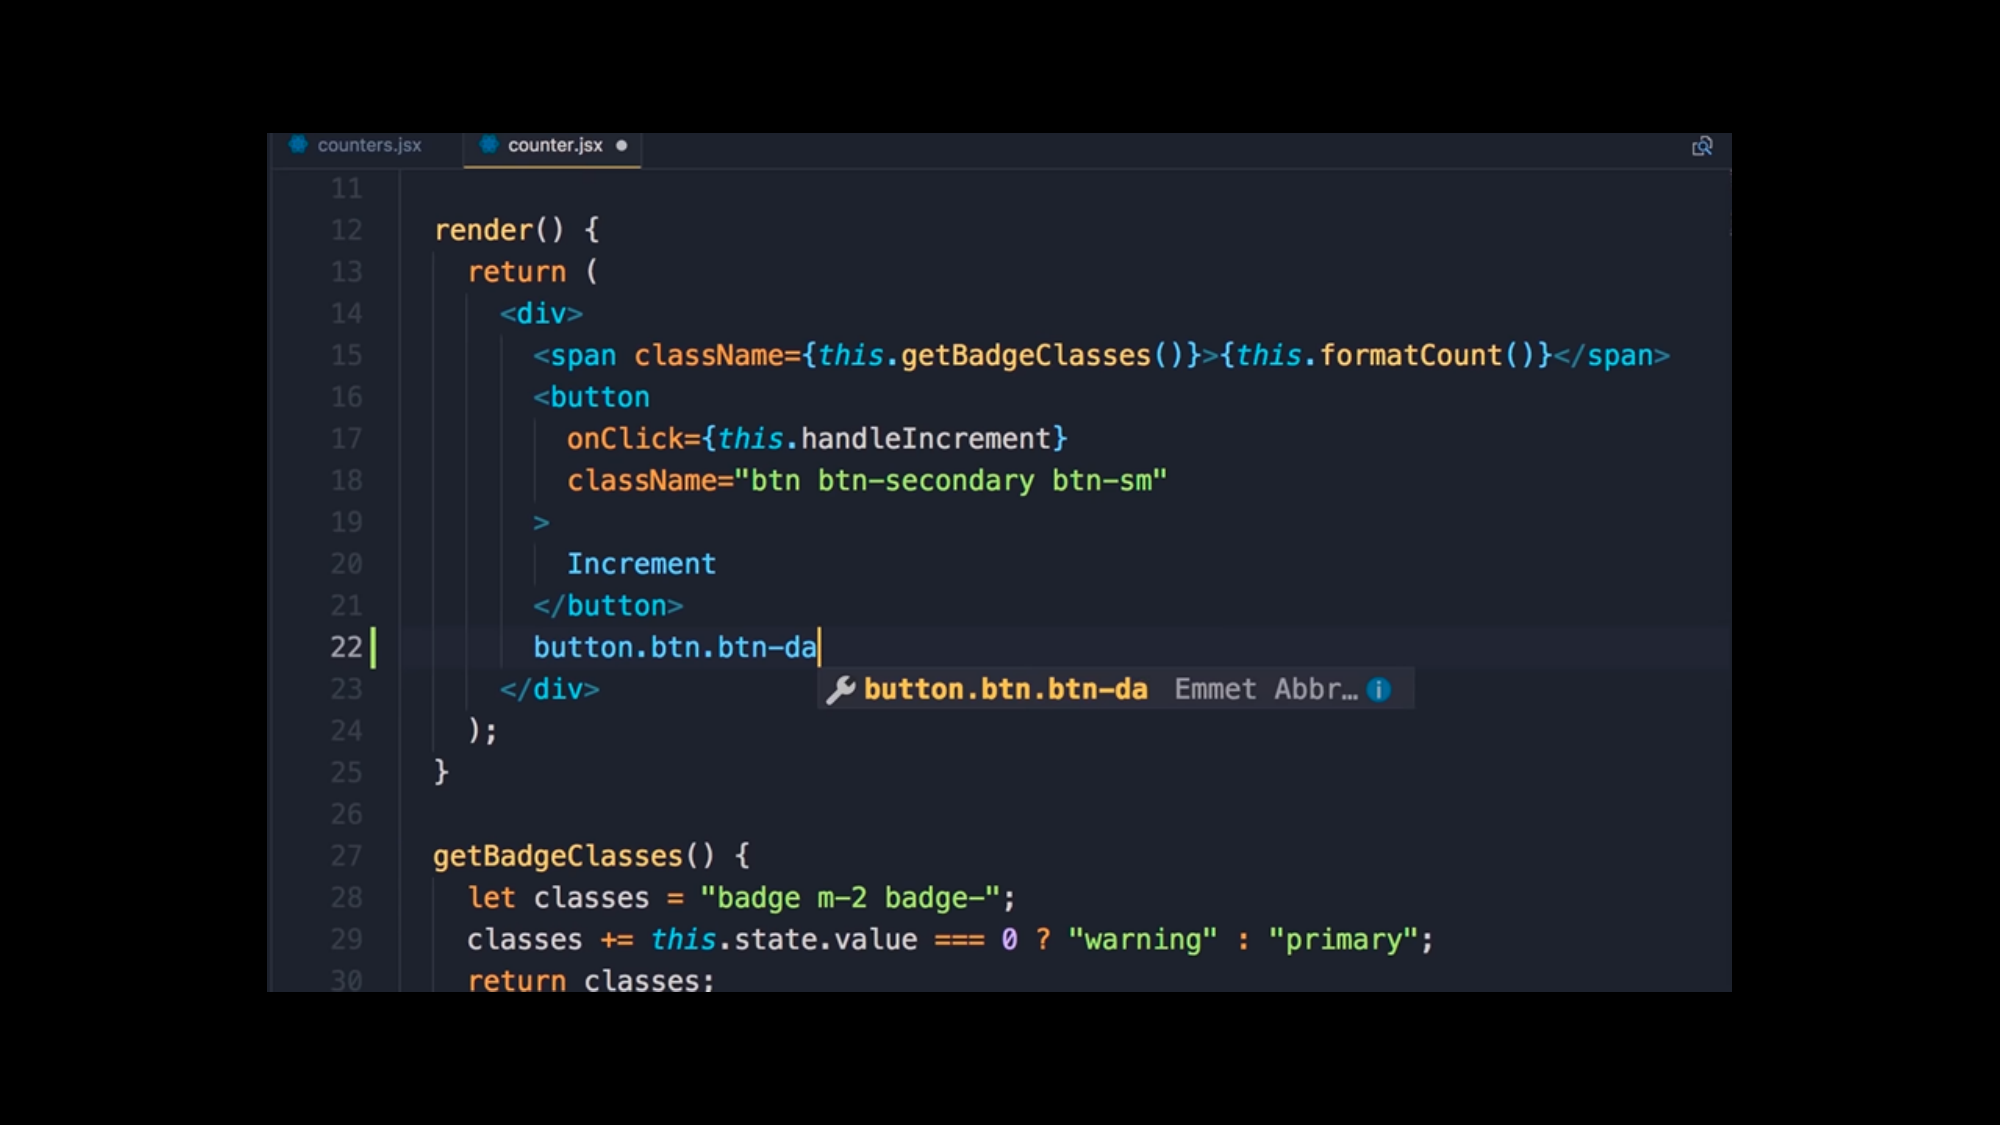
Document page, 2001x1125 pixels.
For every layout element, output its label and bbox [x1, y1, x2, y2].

picture [267, 133, 1733, 992]
picture [483, 139, 495, 148]
